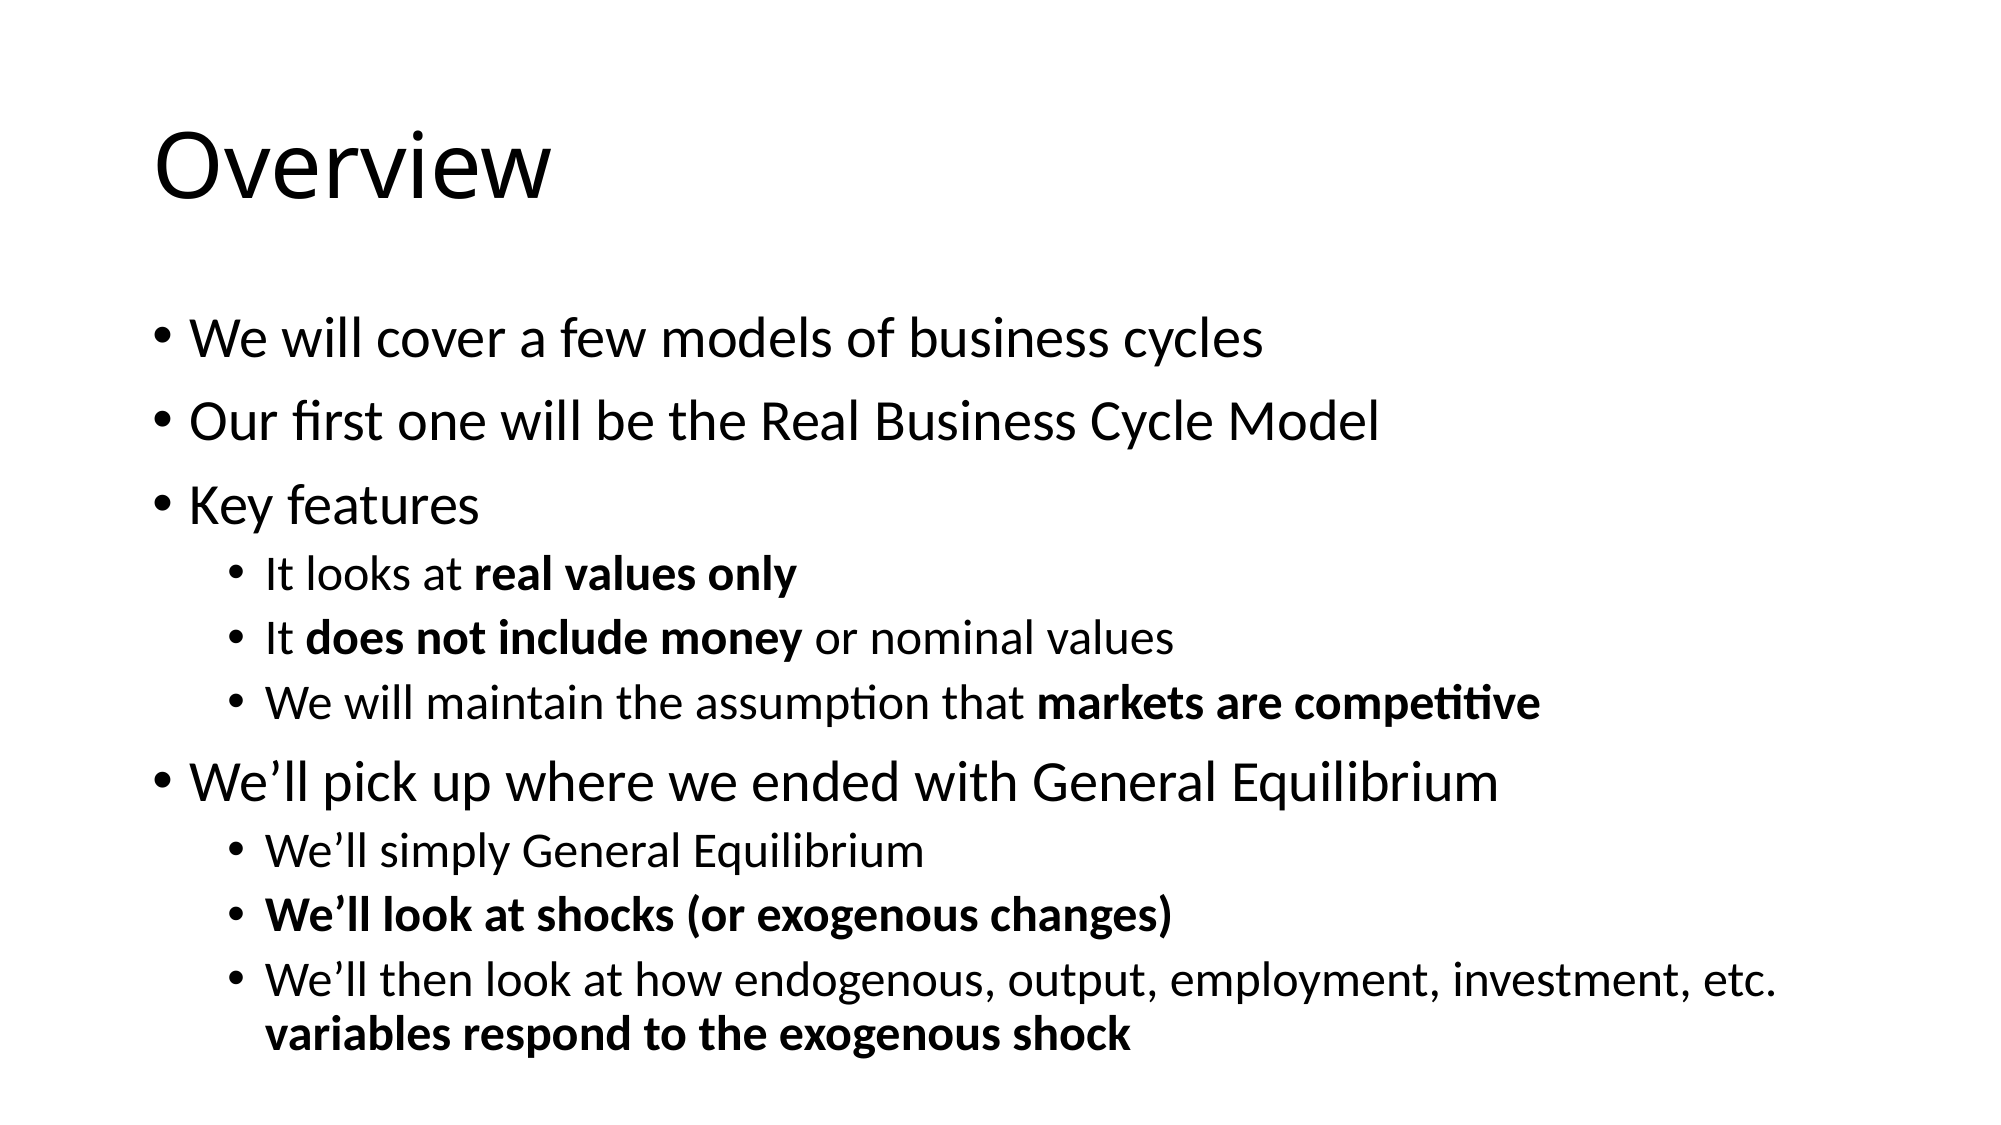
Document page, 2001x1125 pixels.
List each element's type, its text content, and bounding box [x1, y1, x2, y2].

title Overview [137, 59, 1863, 278]
list We will cover a few models of business cycles Our first one will be the Real Business Cycle Model Key features It looks at real values only It does not include money or nominal values We will maintain the assumption that markets are competitive We’ll pick up where we ended with General Equilibrium We’ll simply General Equilibrium We’ll look at shocks (or exogenous changes) We’ll then look at how endogenous, output, employment, investment, etc. variables respond to the exogenous shock [137, 299, 1863, 1096]
